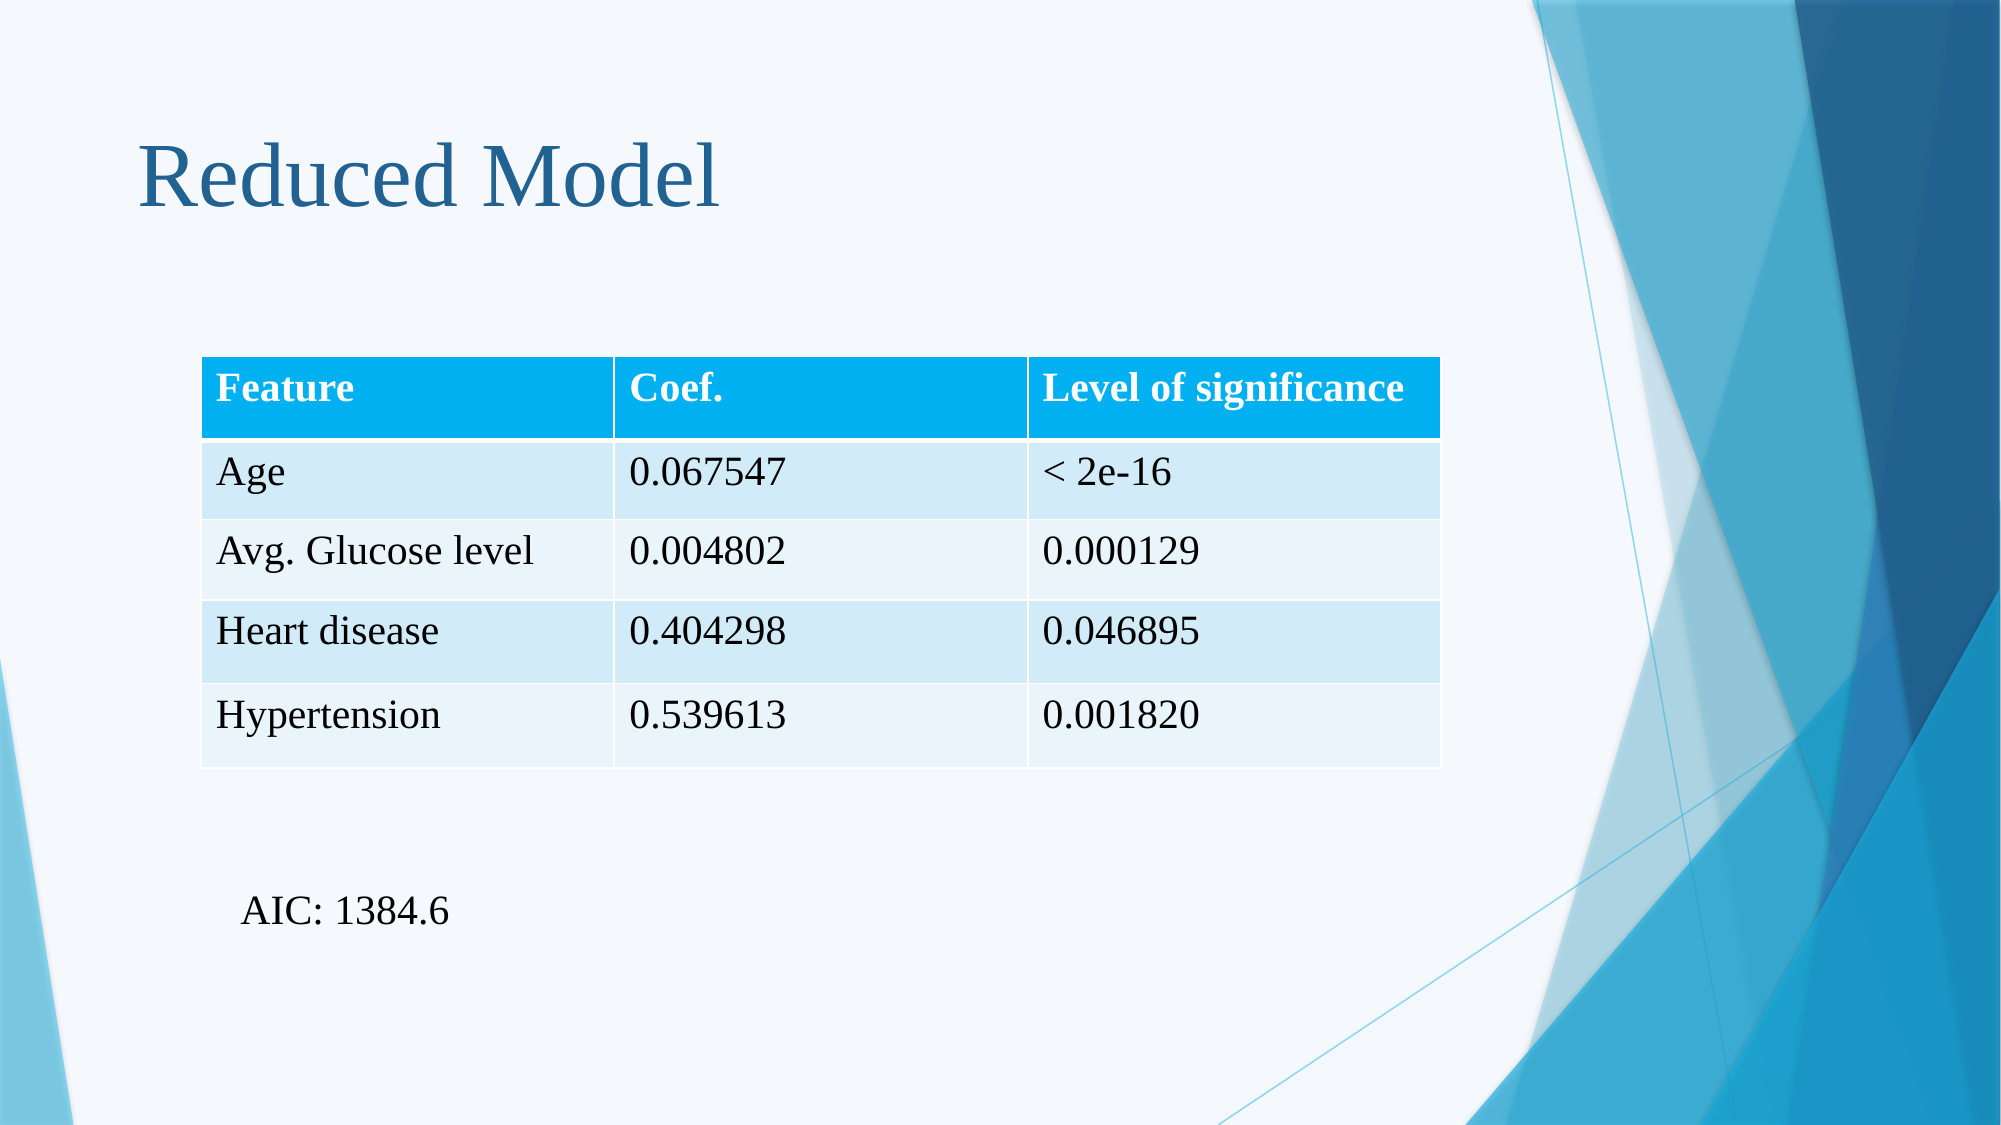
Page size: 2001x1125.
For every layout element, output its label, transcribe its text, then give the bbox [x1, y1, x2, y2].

table_cell < 2e-16 [1029, 443, 1440, 519]
table_cell 0.067547 [615, 443, 1027, 519]
table_cell 0.539613 [615, 684, 1027, 767]
table_cell 0.000129 [1029, 520, 1440, 599]
table_cell 0.404298 [615, 601, 1027, 683]
text_box Reduced Model [122, 106, 1000, 277]
text_box AIC: 1384.6 [225, 875, 527, 941]
table_cell 0.004802 [615, 520, 1027, 599]
table_header Feature [202, 357, 613, 438]
table_cell 0.046895 [1029, 601, 1440, 683]
table_cell Hypertension [202, 684, 613, 767]
table_cell Avg. Glucose level [202, 520, 613, 599]
text_box [629, 59, 1983, 877]
table_cell 0.001820 [1029, 684, 1440, 767]
table_cell Heart disease [202, 601, 613, 683]
table_header Level of significance [1029, 357, 1440, 438]
table_header Coef. [615, 357, 1027, 438]
table_cell Age [202, 443, 613, 519]
